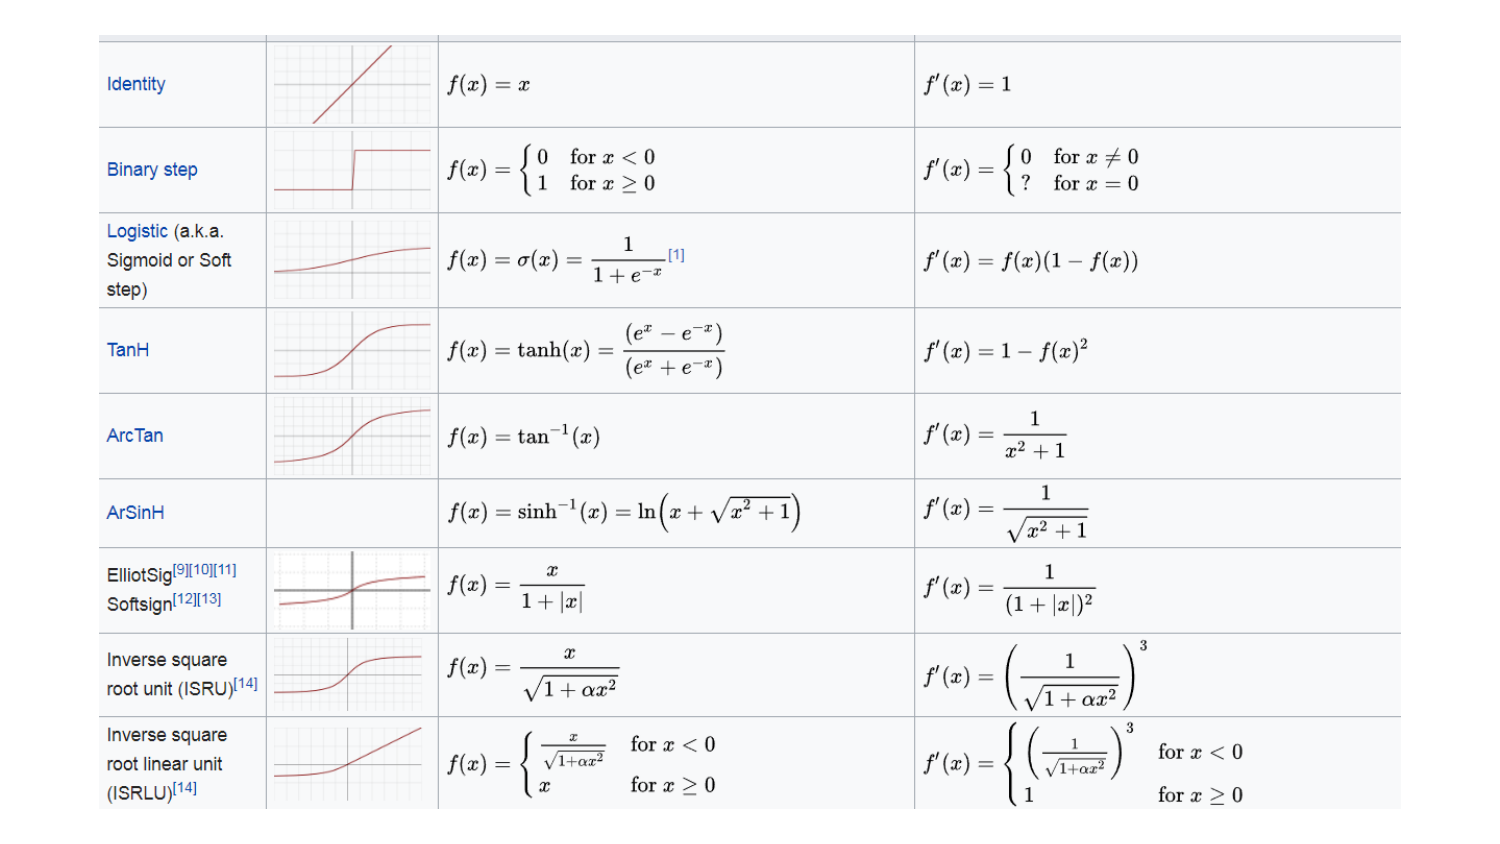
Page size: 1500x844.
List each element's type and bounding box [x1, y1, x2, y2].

picture [99, 35, 1401, 809]
